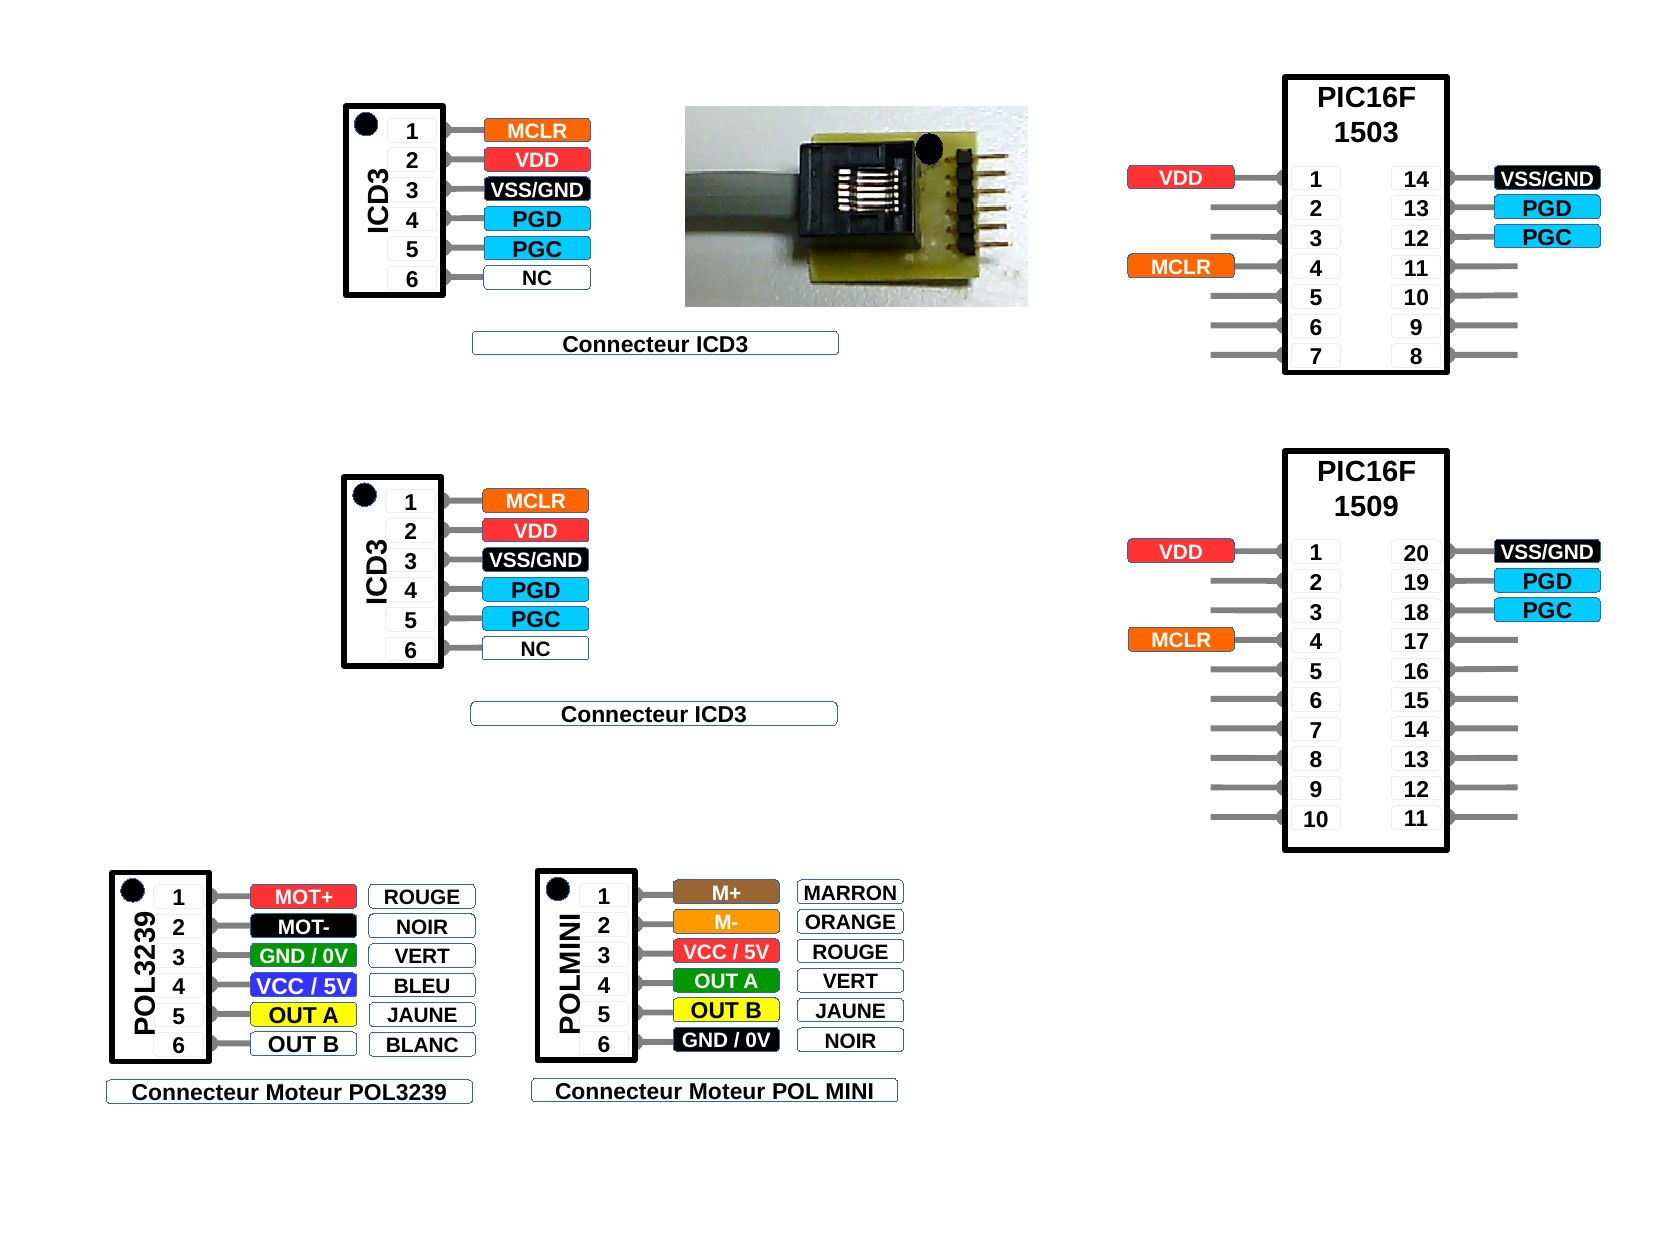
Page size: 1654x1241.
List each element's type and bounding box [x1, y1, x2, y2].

text_box [112, 872, 357, 1062]
text_box [368, 943, 476, 968]
text_box [369, 973, 476, 997]
text_box [470, 701, 838, 726]
text_box [368, 913, 476, 938]
text_box [368, 884, 476, 909]
picture [684, 105, 1028, 308]
text_box [369, 1032, 476, 1057]
text_box [1127, 444, 1601, 851]
text_box [797, 879, 904, 904]
text_box [531, 1078, 898, 1102]
text_box [797, 998, 904, 1022]
text_box [1127, 71, 1601, 373]
text_box [472, 331, 839, 355]
text_box [344, 476, 589, 666]
text_box [797, 909, 904, 934]
text_box [797, 1027, 904, 1052]
text_box [369, 1002, 476, 1027]
text_box [537, 871, 780, 1061]
text_box [106, 1079, 473, 1104]
text_box [797, 968, 904, 993]
text_box [345, 106, 591, 296]
text_box [797, 939, 904, 963]
